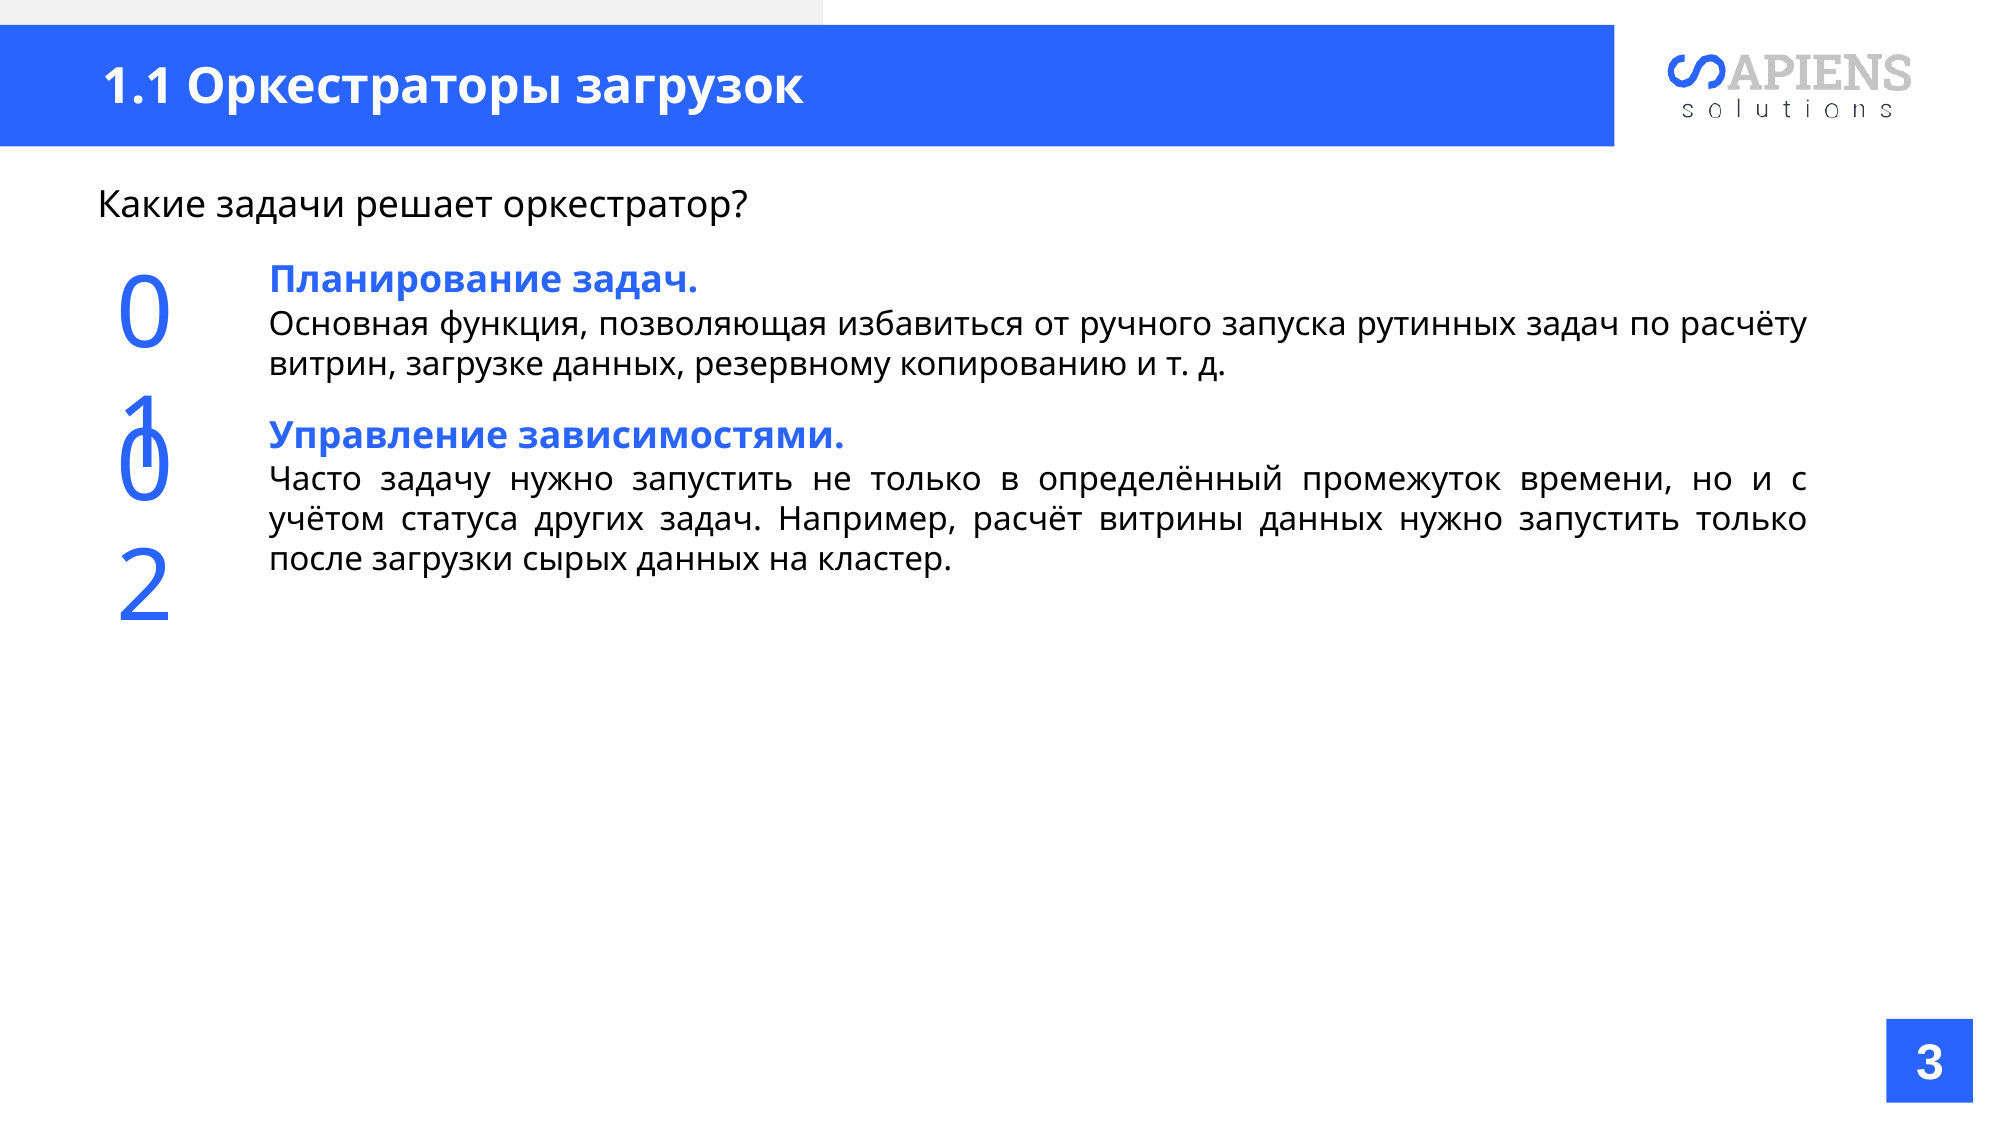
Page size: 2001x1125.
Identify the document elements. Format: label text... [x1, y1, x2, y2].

text_box [1886, 1018, 1973, 1103]
text_box [1783, 100, 1791, 118]
picture [1825, 103, 1838, 118]
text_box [1667, 53, 1911, 91]
text_box 3 [1909, 1031, 1951, 1090]
picture [1708, 103, 1721, 118]
text_box [1757, 104, 1768, 118]
text_box [1881, 103, 1891, 118]
text_box [1854, 103, 1864, 118]
text_box [1682, 103, 1693, 118]
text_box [101, 239, 1999, 546]
text_box Какие задачи решает оркестратор? [82, 172, 1609, 233]
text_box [0, 0, 1615, 147]
